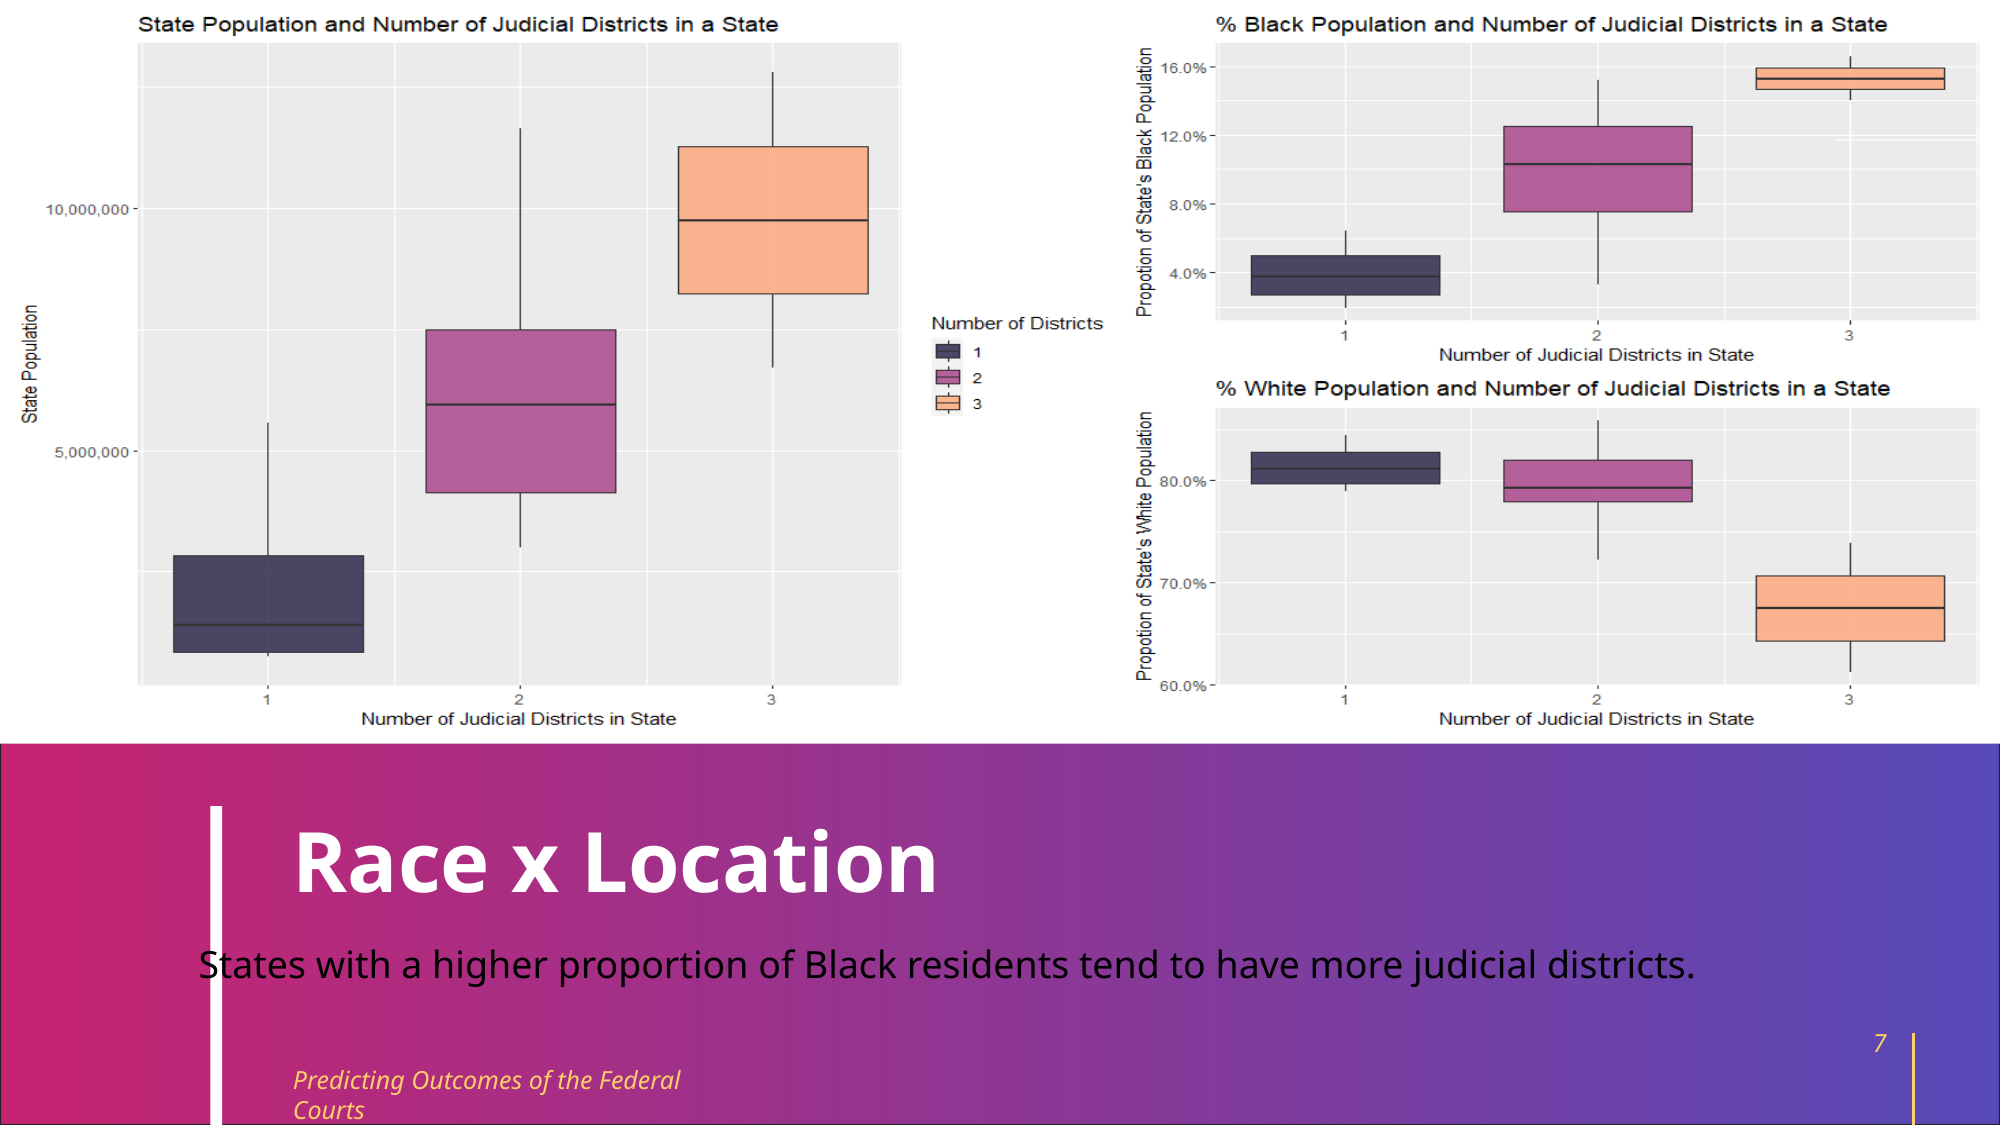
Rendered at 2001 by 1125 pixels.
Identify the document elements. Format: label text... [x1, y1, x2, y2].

title Race x Location [277, 744, 1786, 919]
picture [0, 0, 2000, 744]
text_box States with a higher proportion of Black residents tend to have more judicial districts. [183, 934, 1713, 994]
slide_number 7 [1451, 1015, 1902, 1075]
footer Predicting Outcomes of the Federal Courts [277, 1065, 756, 1125]
